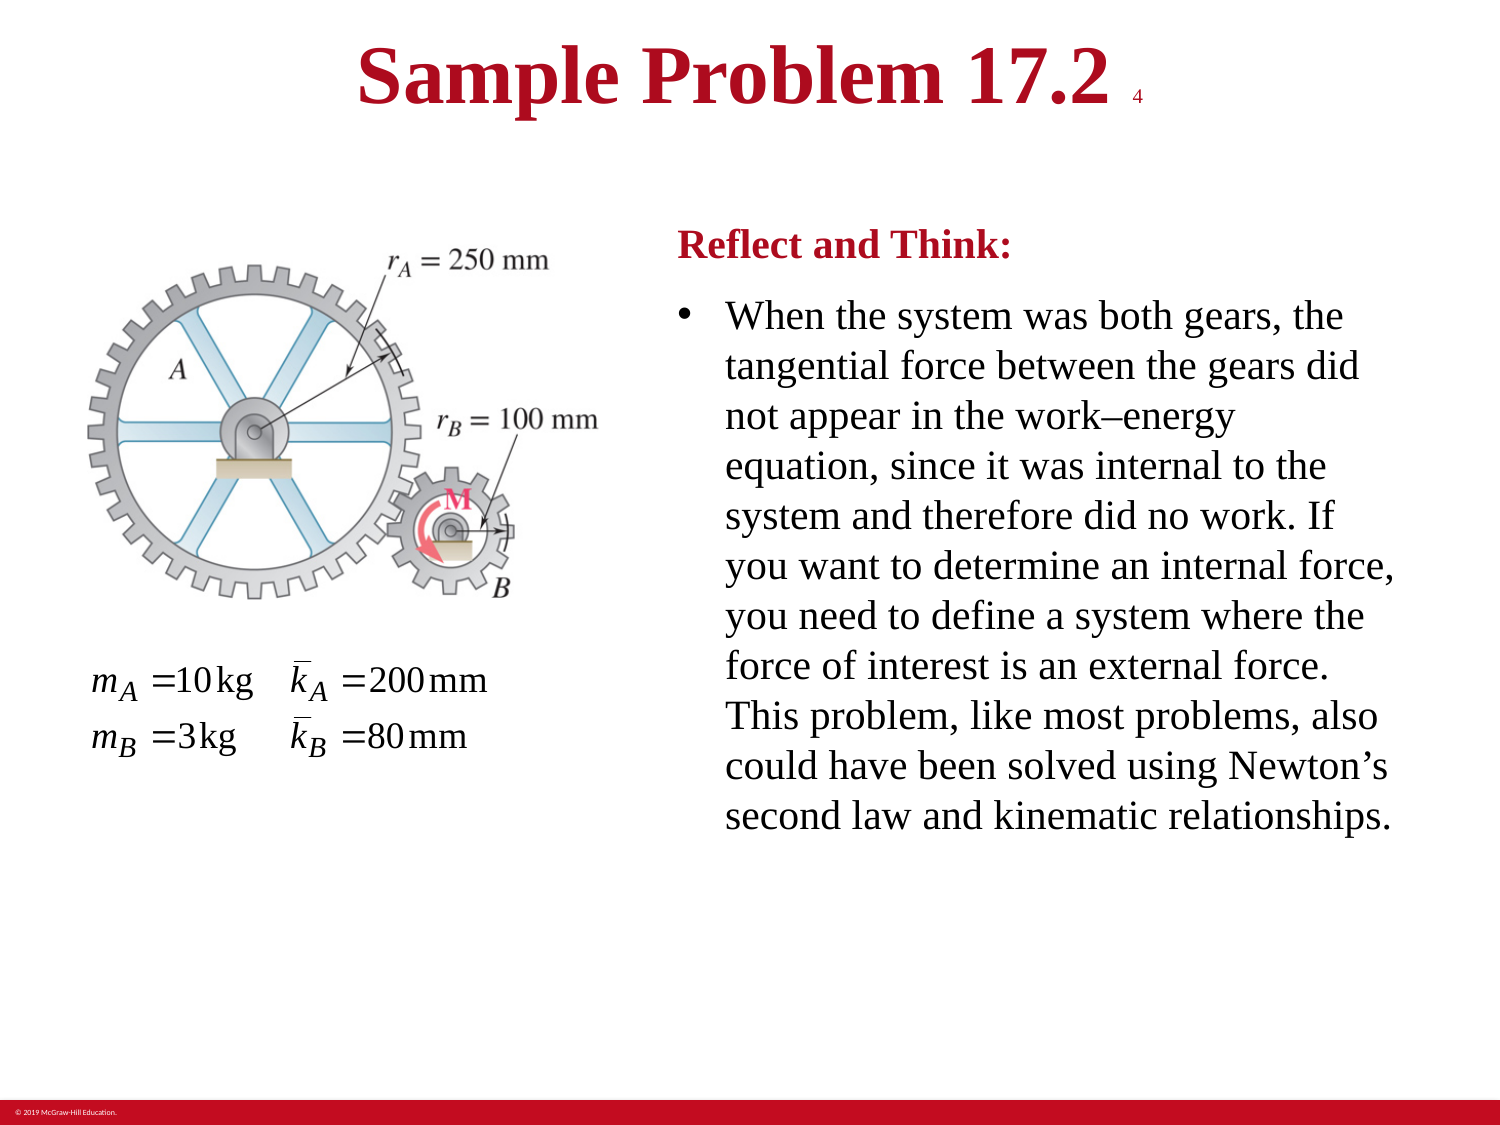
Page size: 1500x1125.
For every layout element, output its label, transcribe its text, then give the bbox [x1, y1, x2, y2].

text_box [87, 656, 492, 763]
picture [87, 244, 599, 601]
list Reflect and Think: When the system was both gears, the tangential force between the gears did not appear in the work–energy equation, since it was internal to the system and therefore did no work. If you want to determine an internal force, you need to define a system where the force of interest is an external force. This problem, like most problems, also could have been solved using Newton’s second law and kinematic relationships. [662, 209, 1413, 875]
title Sample Problem 17.2 4 [75, 12, 1425, 129]
